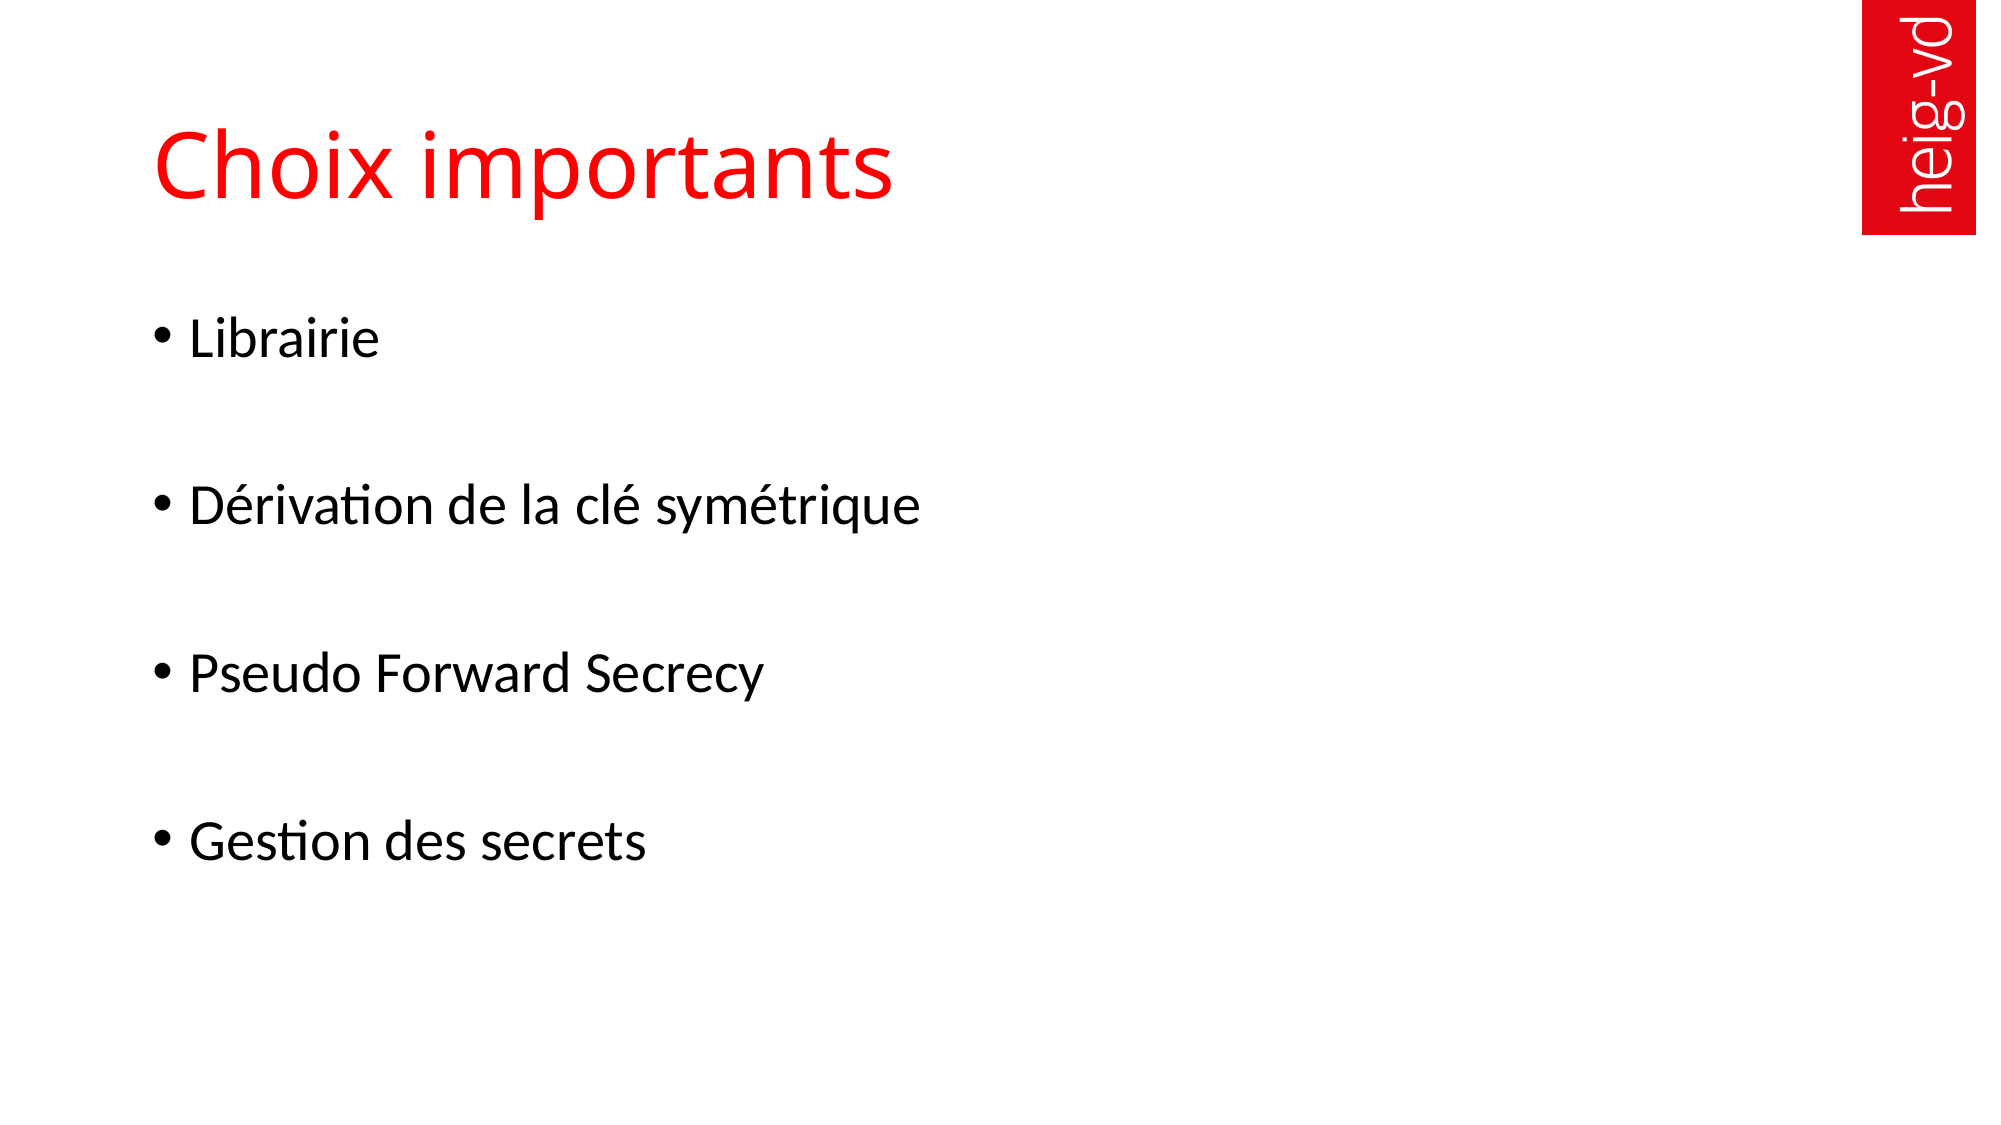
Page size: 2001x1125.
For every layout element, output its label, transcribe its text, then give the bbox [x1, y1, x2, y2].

list Librairie Dérivation de la clé symétrique Pseudo Forward Secrecy Gestion des secrets [137, 299, 1863, 1014]
title Choix importants [137, 59, 1863, 278]
picture [1862, 0, 1976, 236]
